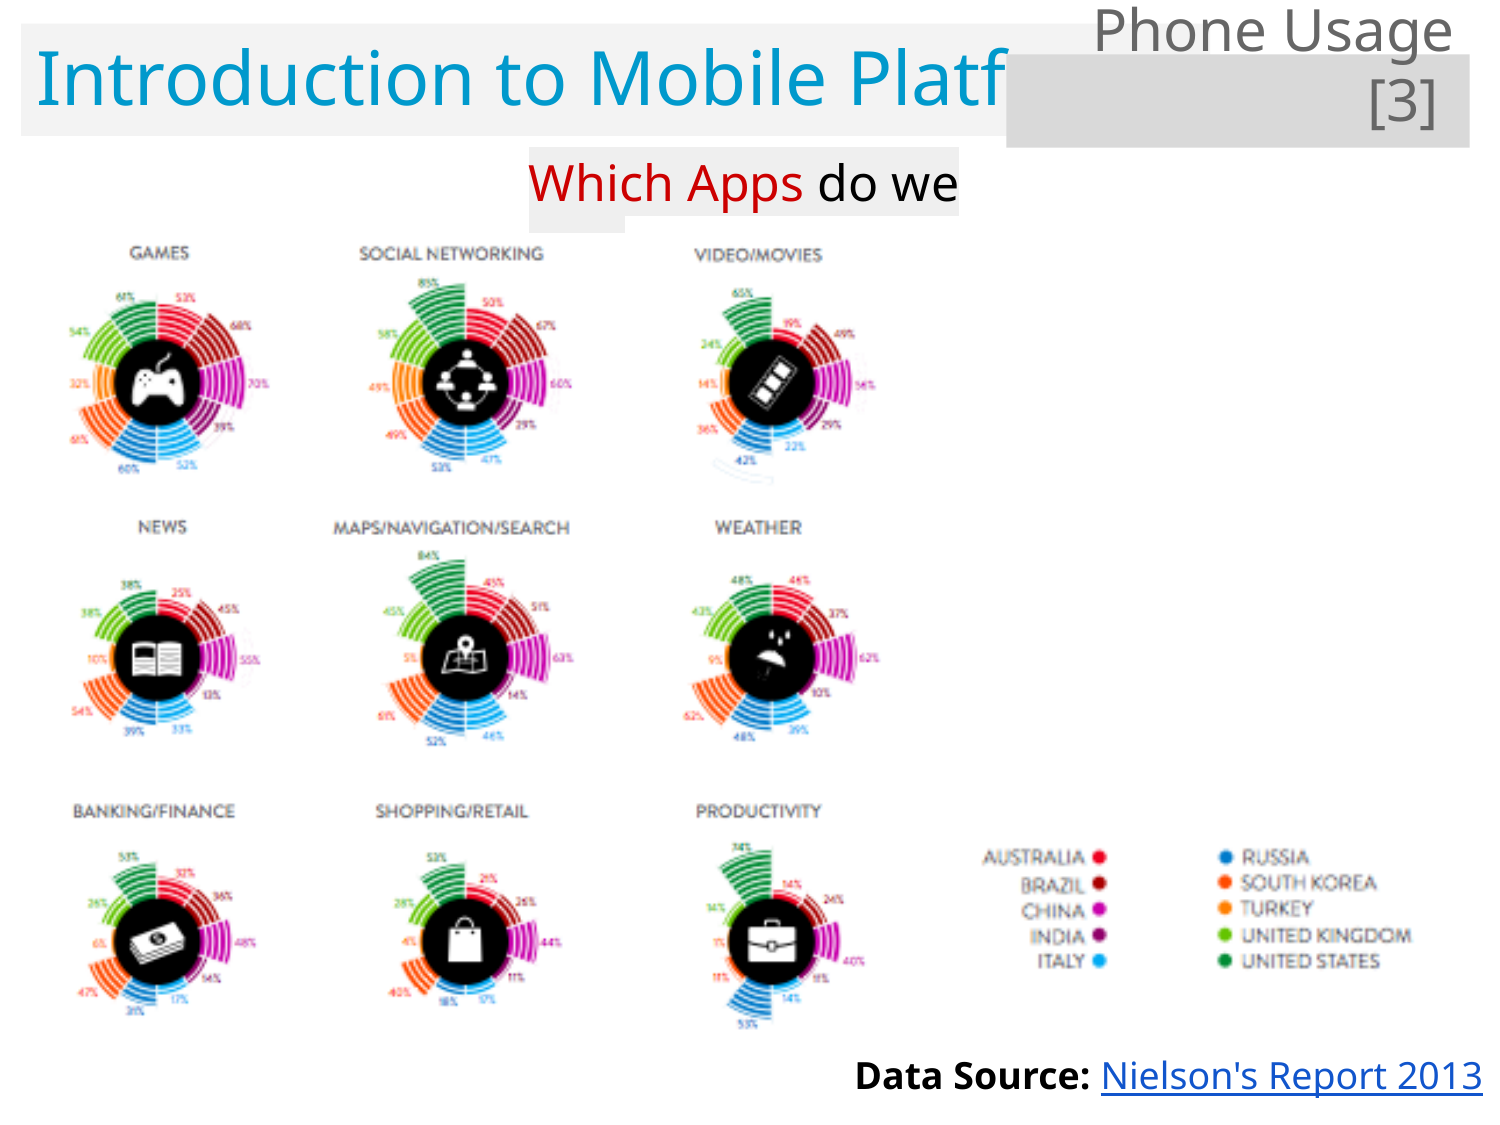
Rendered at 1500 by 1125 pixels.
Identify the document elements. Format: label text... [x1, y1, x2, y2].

title Introduction to Mobile Platforms [21, 23, 1211, 136]
title Phone Usage [3] [1006, 54, 1470, 148]
text_box Data Source: Nielson's Report 2013 [839, 1037, 1500, 1113]
text_box Which Apps do we use [513, 135, 987, 234]
picture [47, 232, 909, 1047]
picture [945, 823, 1491, 1009]
